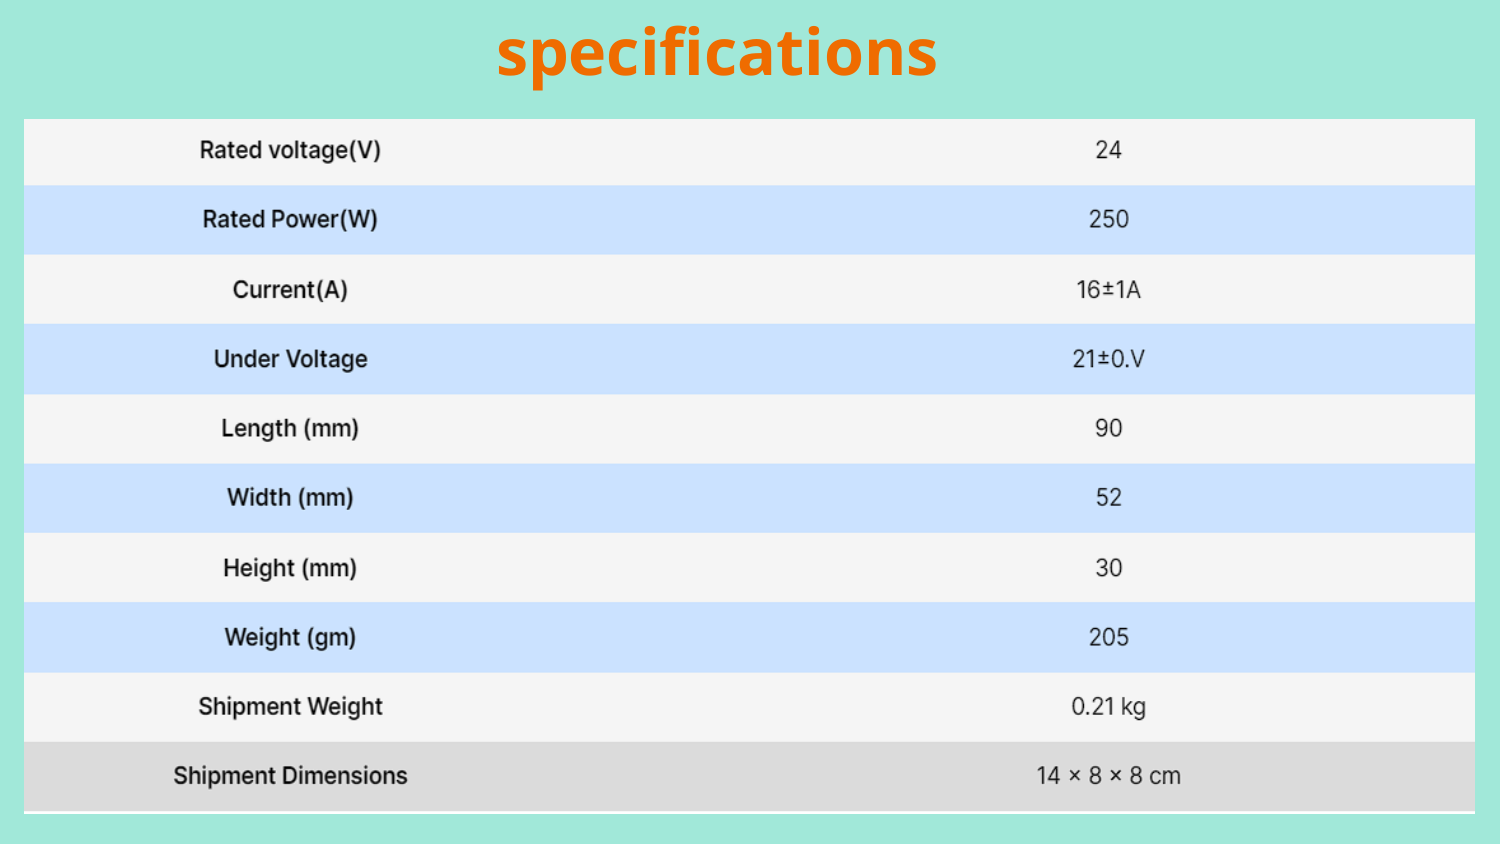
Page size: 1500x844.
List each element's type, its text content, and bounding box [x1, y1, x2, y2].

picture [24, 119, 1476, 814]
text_box specifications [253, 12, 1183, 88]
